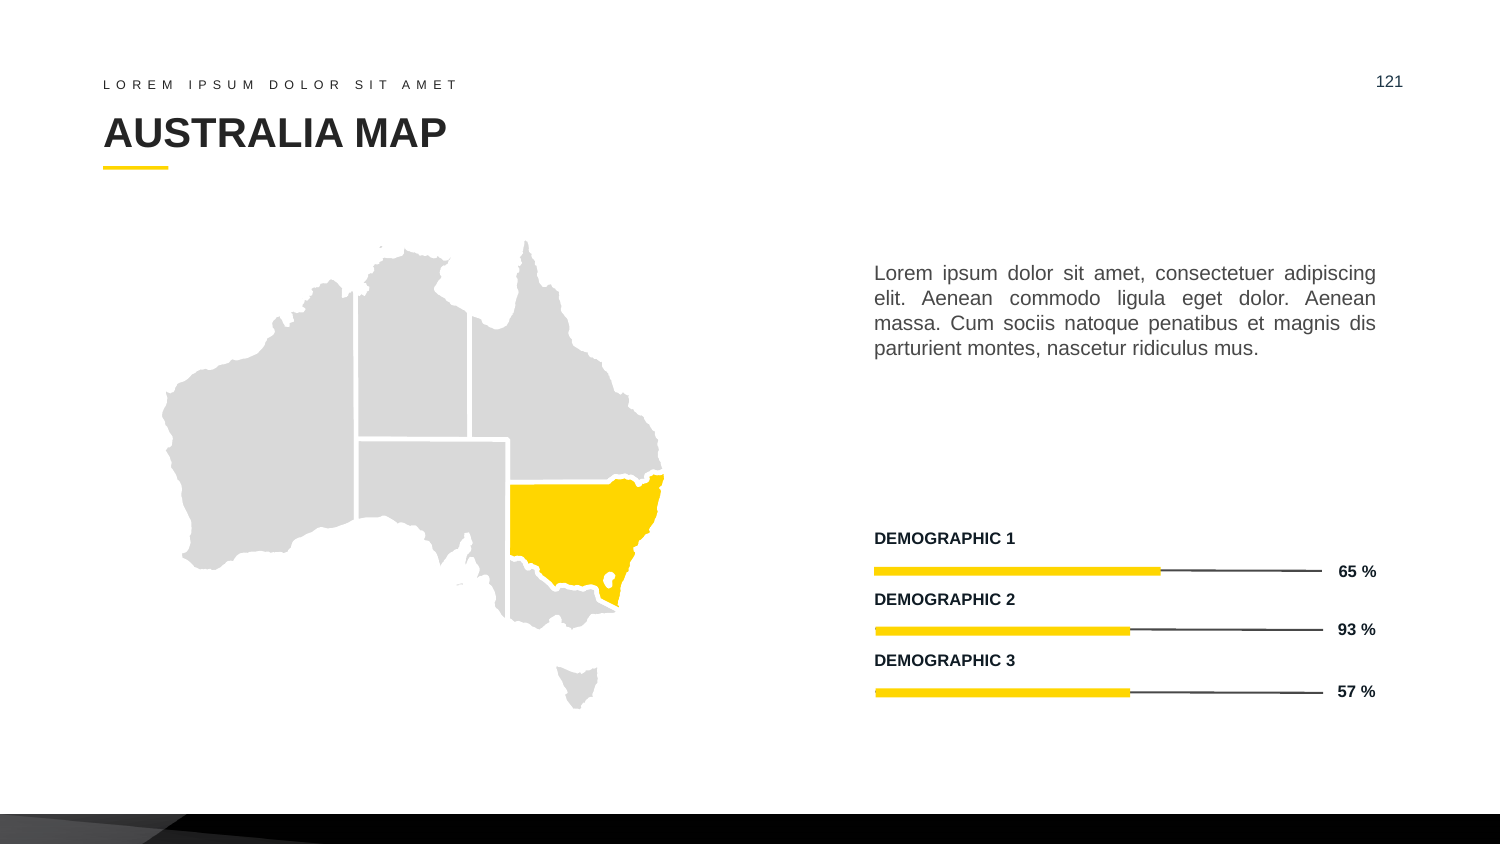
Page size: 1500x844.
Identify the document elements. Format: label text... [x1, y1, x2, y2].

text_box 65 % [1338, 560, 1377, 581]
text_box DEMOGRAPHIC 1 [874, 527, 1016, 548]
text_box [875, 693, 1131, 698]
text_box [875, 687, 1131, 691]
text_box Lorem ipsum dolor sit amet, consectetuer adipiscing elit. Aenean commodo ligula eget dolor. Aenean massa. Cum sociis natoque penatibus et magnis dis parturient montes, nascetur ridiculus mus. [874, 259, 1376, 360]
text_box DEMOGRAPHIC 3 [874, 649, 1016, 670]
text_box [875, 630, 1131, 637]
text_box LOREM IPSUM DOLOR SIT AMET [103, 77, 1179, 93]
text_box 93 % [1337, 618, 1376, 639]
slide_number 121 [1375, 70, 1440, 96]
text_box 57 % [1337, 681, 1376, 702]
picture [0, 814, 1500, 844]
title AUSTRALIA MAP [103, 103, 1397, 158]
text_box DEMOGRAPHIC 2 [874, 588, 1016, 609]
text_box [873, 566, 1162, 577]
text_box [153, 228, 667, 713]
